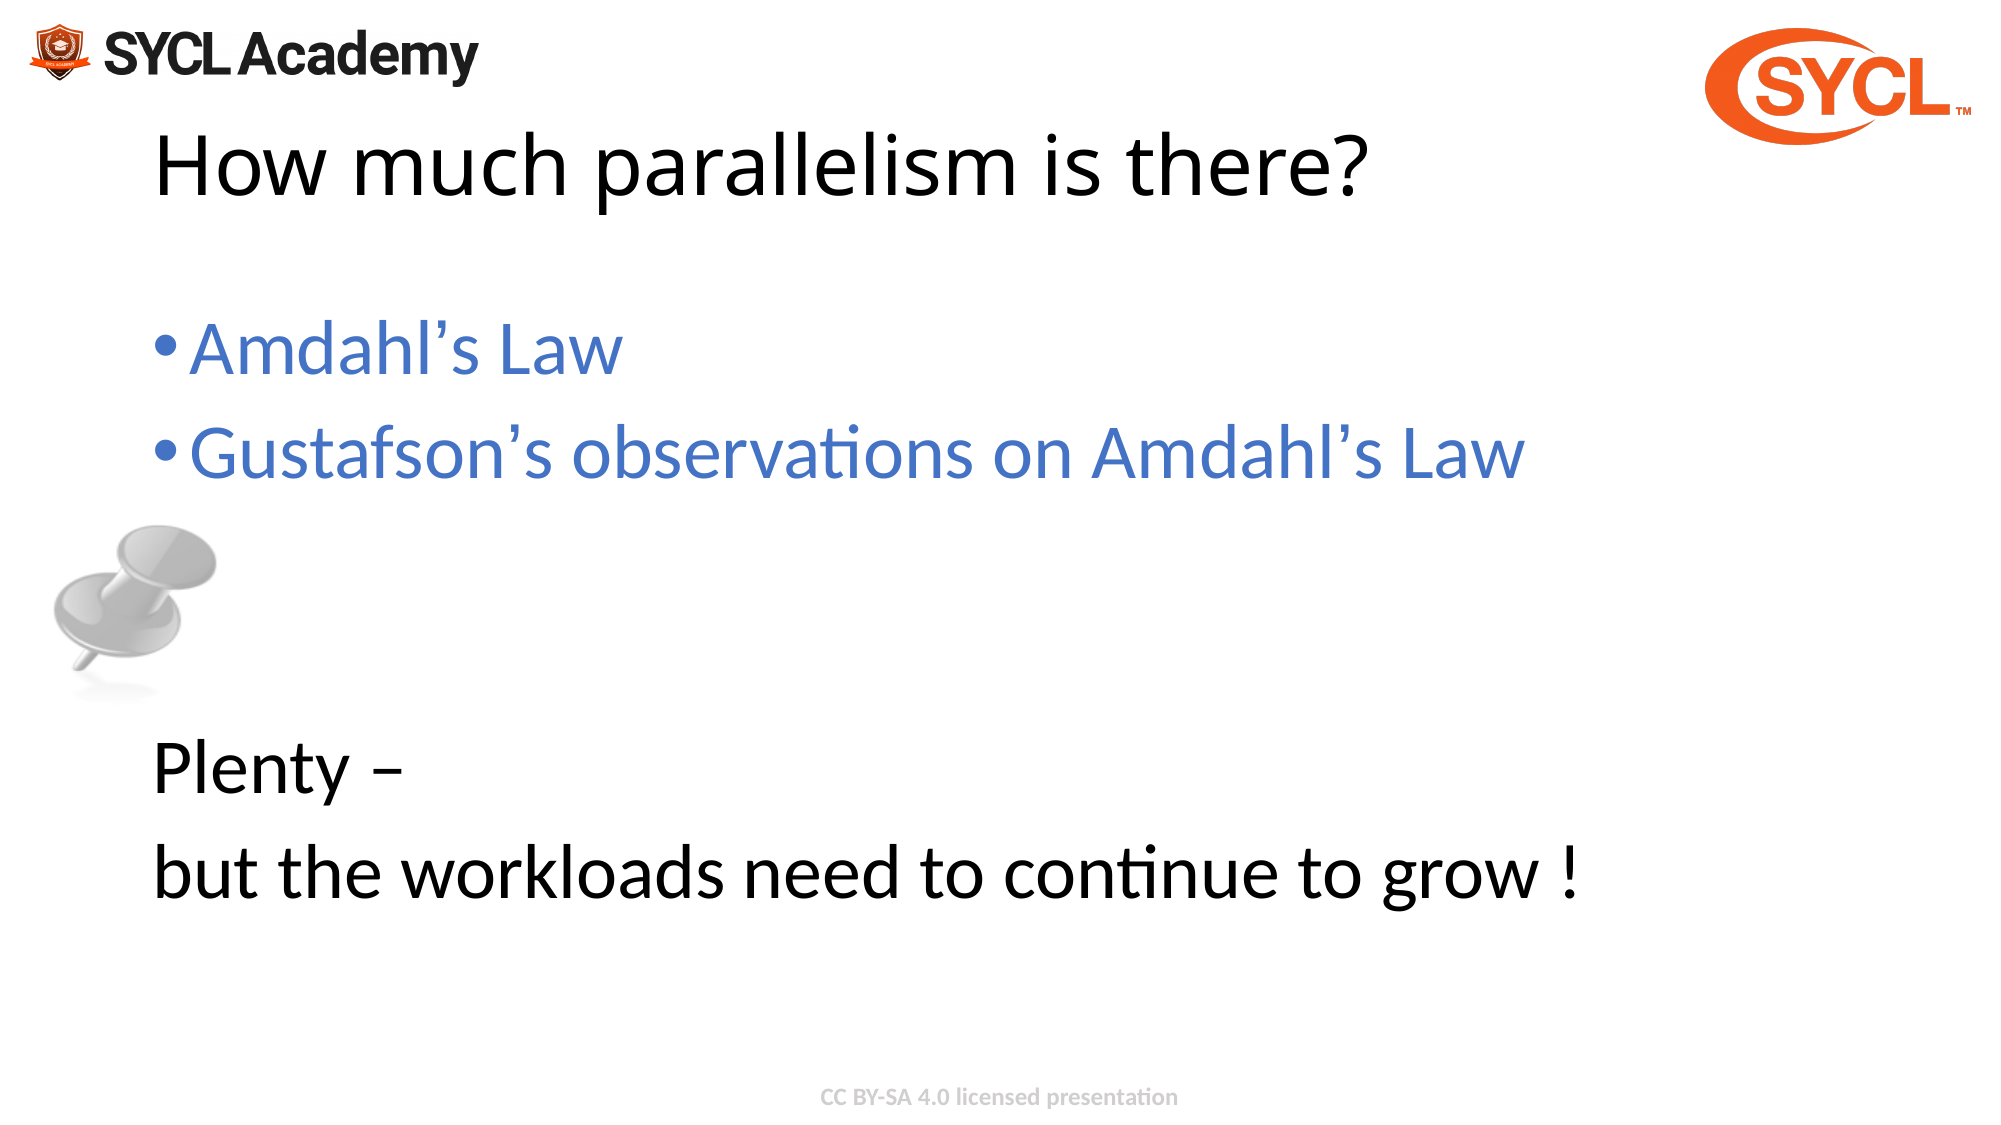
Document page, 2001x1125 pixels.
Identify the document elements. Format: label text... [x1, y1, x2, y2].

picture [1705, 28, 1971, 145]
picture [0, 513, 272, 718]
picture [29, 24, 479, 87]
list Amdahl’s Law Gustafson’s observations on Amdahl’s Law Plenty – but the workloads need to continue to grow ! [137, 299, 1863, 1014]
title How much parallelism is there? [137, 59, 1863, 278]
